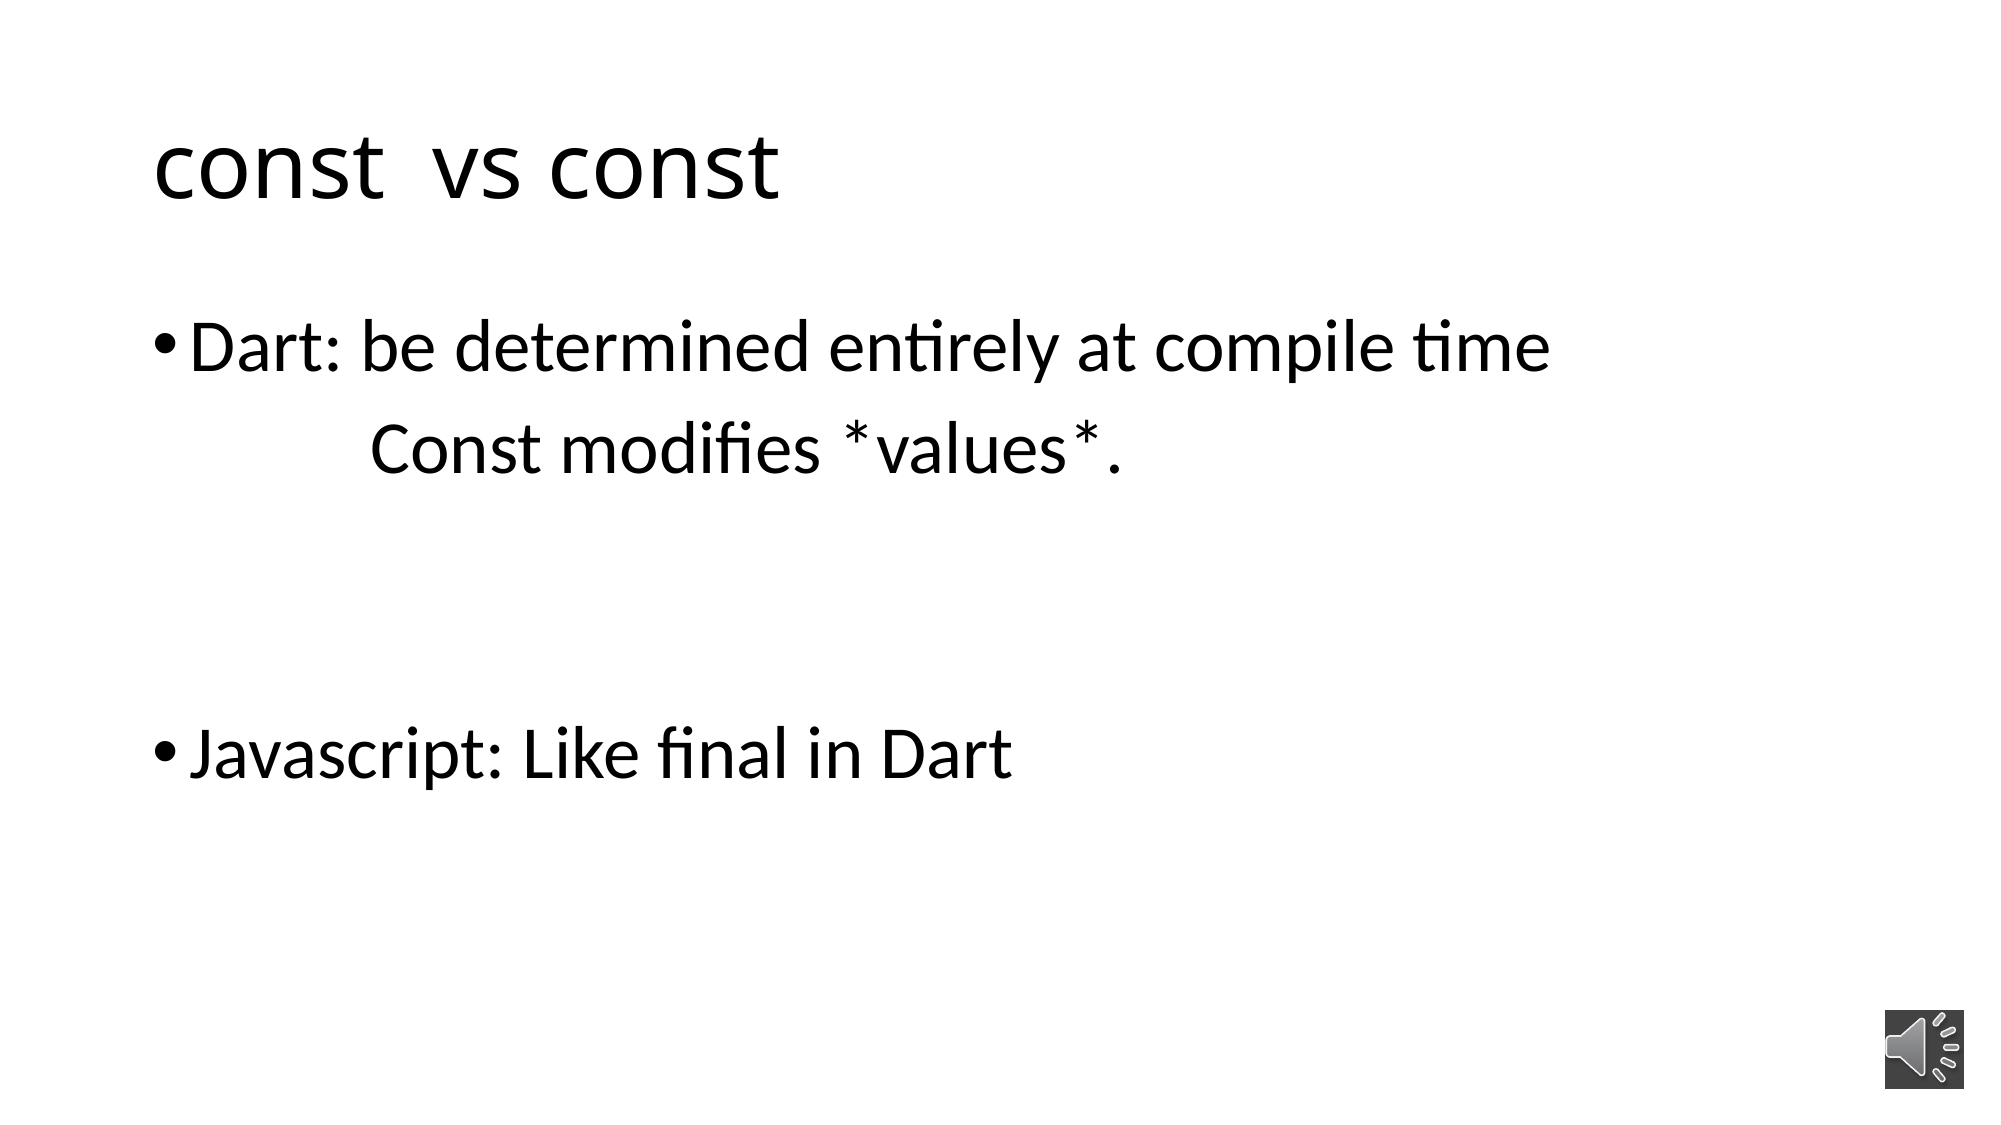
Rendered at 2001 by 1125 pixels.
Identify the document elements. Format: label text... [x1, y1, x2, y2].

title const vs const [137, 59, 1863, 278]
picture [1884, 1009, 1965, 1090]
list Dart: be determined entirely at compile time Const modifies *values*. Javascript: Like final in Dart [137, 299, 1863, 1014]
